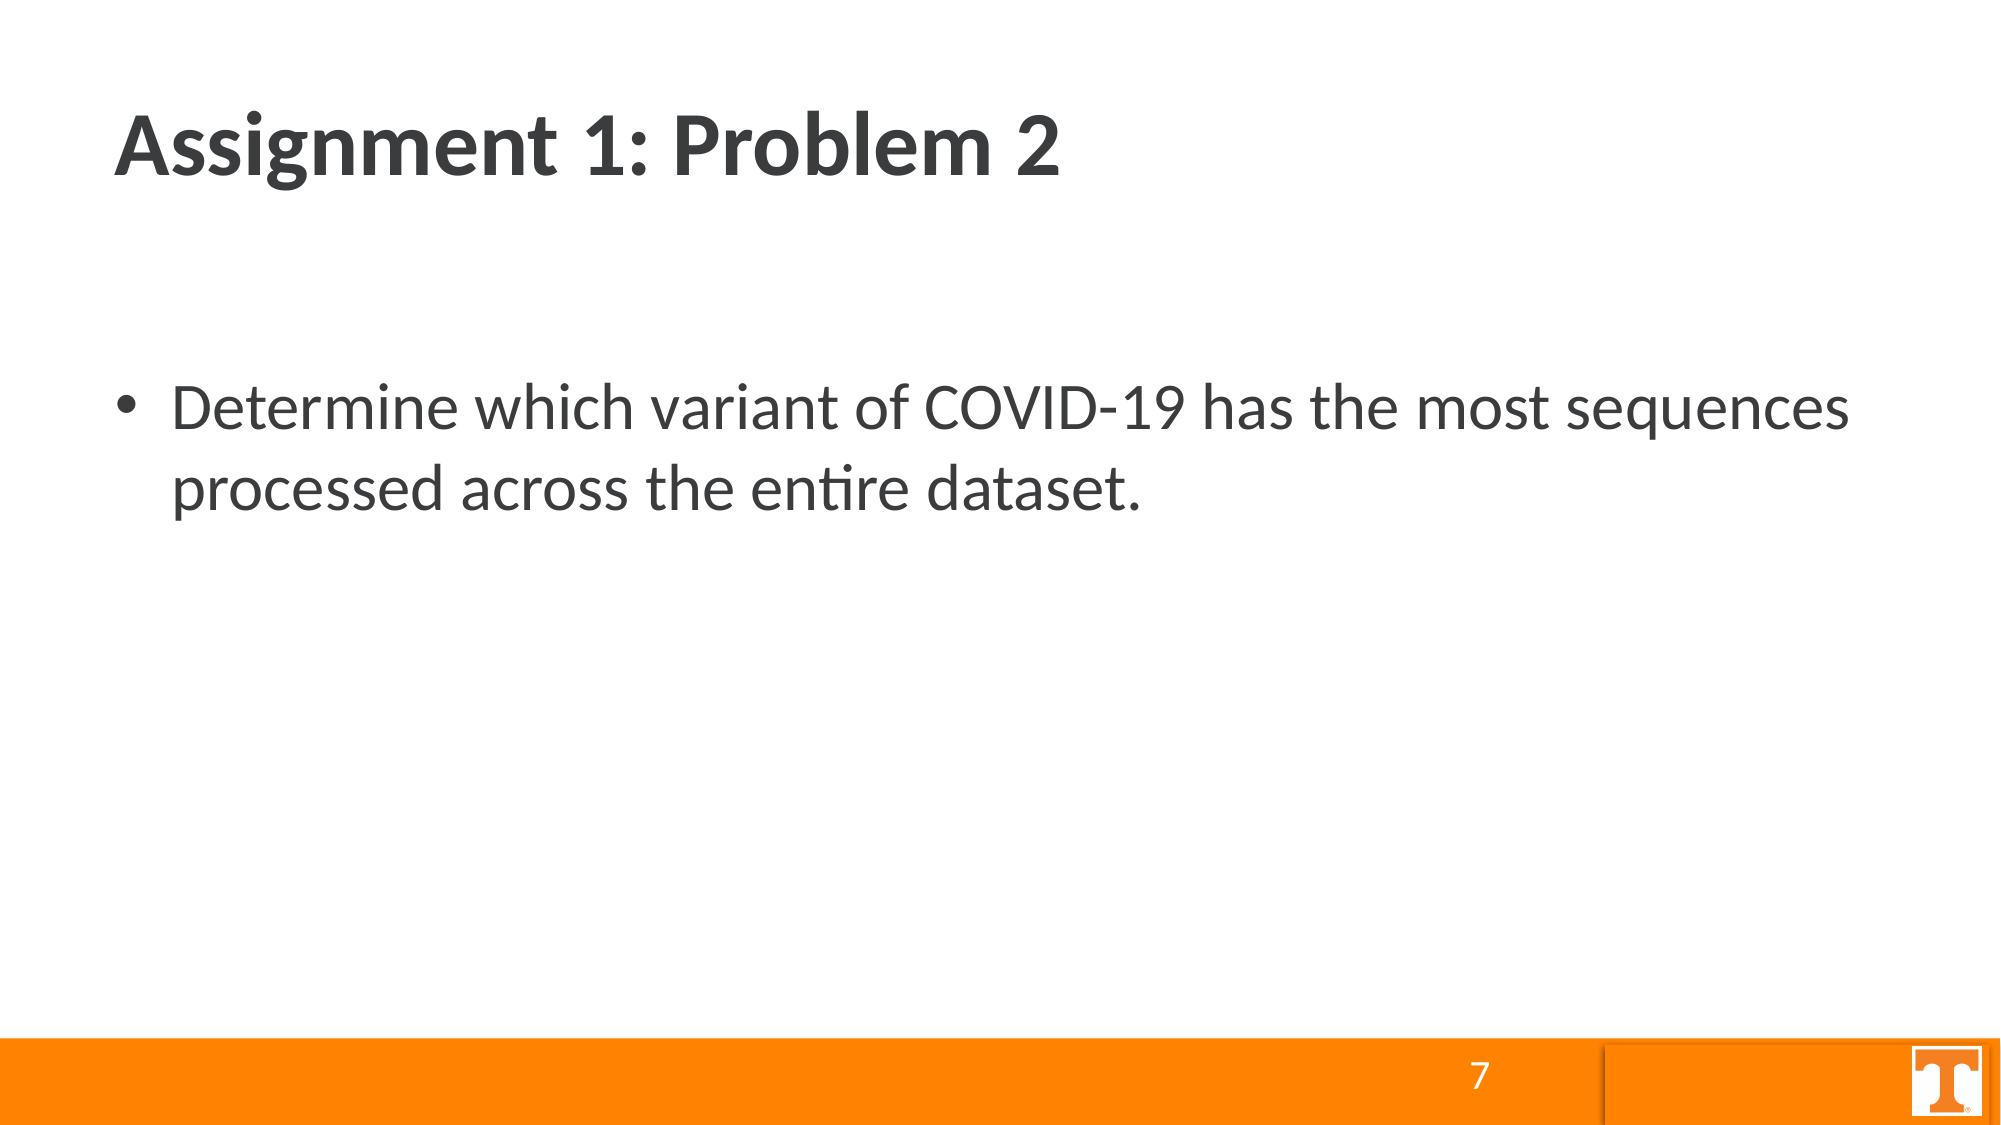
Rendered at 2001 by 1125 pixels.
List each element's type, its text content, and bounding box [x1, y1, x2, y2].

slide_number 7 [1039, 1042, 1506, 1103]
list Determine which variant of COVID-19 has the most sequences processed across the entire dataset. [99, 262, 1900, 1005]
picture [1912, 1046, 1982, 1116]
title Assignment 1: Problem 2 [99, 45, 1900, 233]
